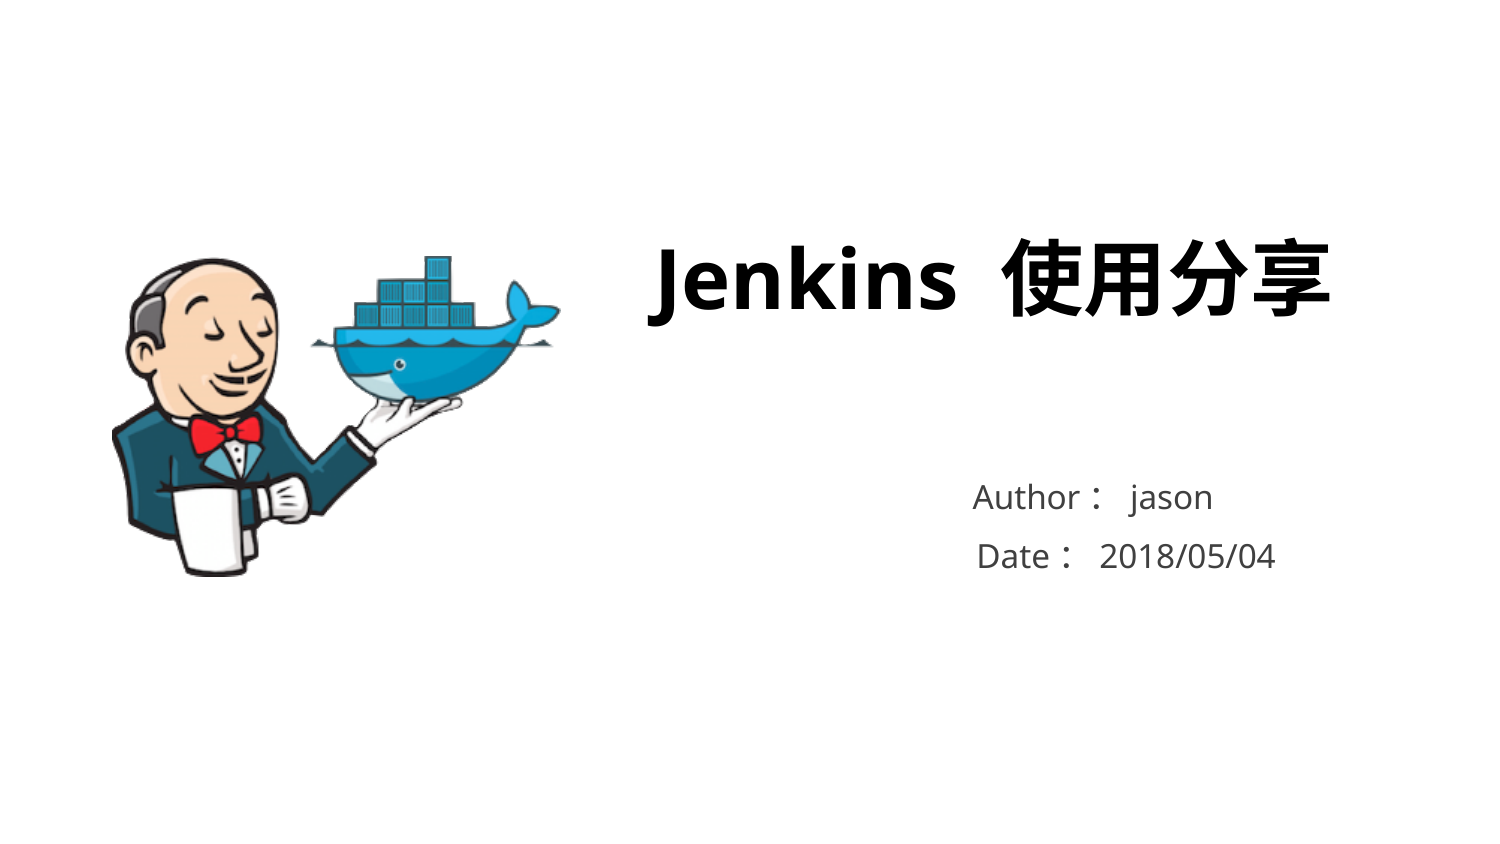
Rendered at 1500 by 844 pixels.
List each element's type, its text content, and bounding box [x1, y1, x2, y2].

text_box Jenkins 使用分享 [642, 221, 1345, 333]
picture [111, 256, 562, 577]
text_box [962, 468, 1290, 584]
